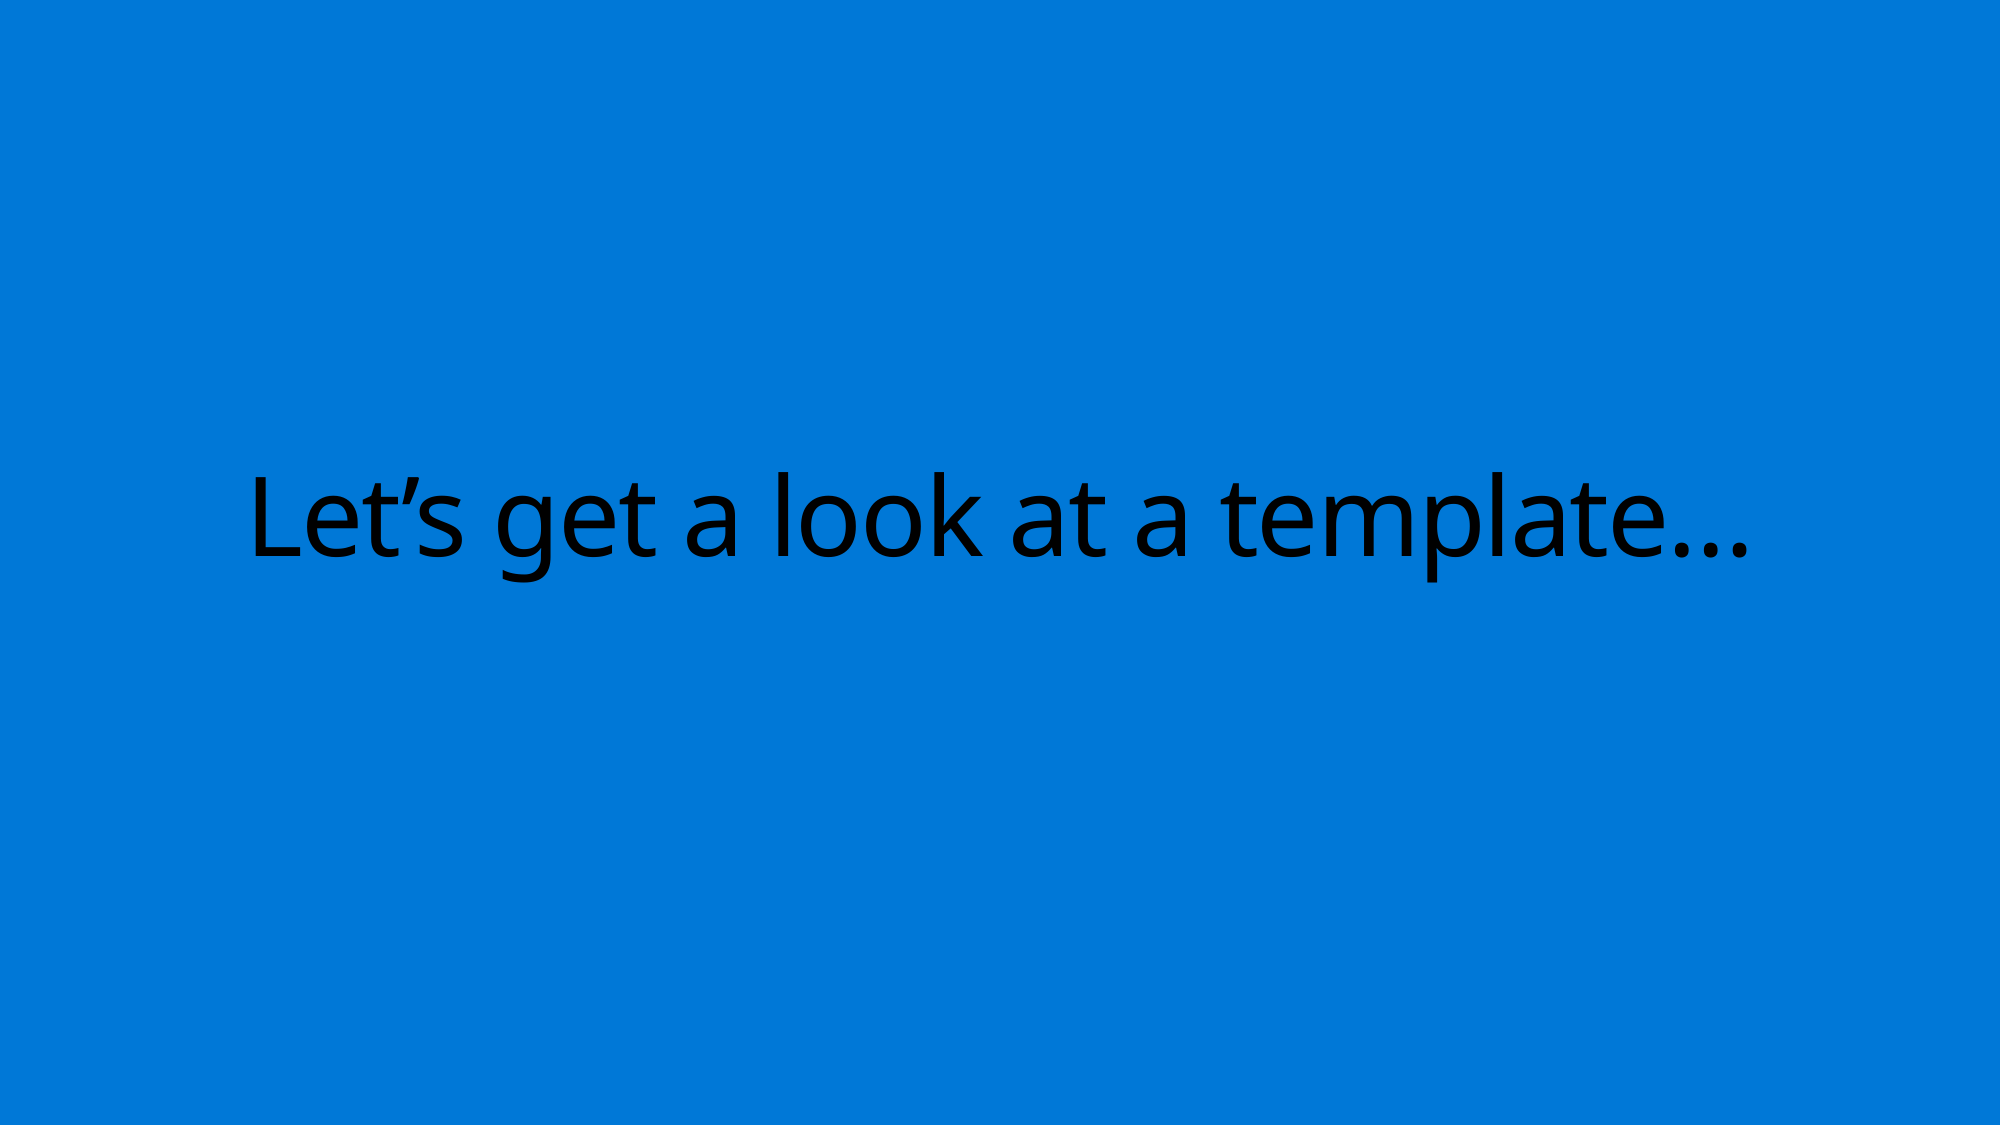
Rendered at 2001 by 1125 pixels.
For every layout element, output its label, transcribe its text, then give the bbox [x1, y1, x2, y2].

title Let’s get a look at a template… [43, 445, 1956, 594]
